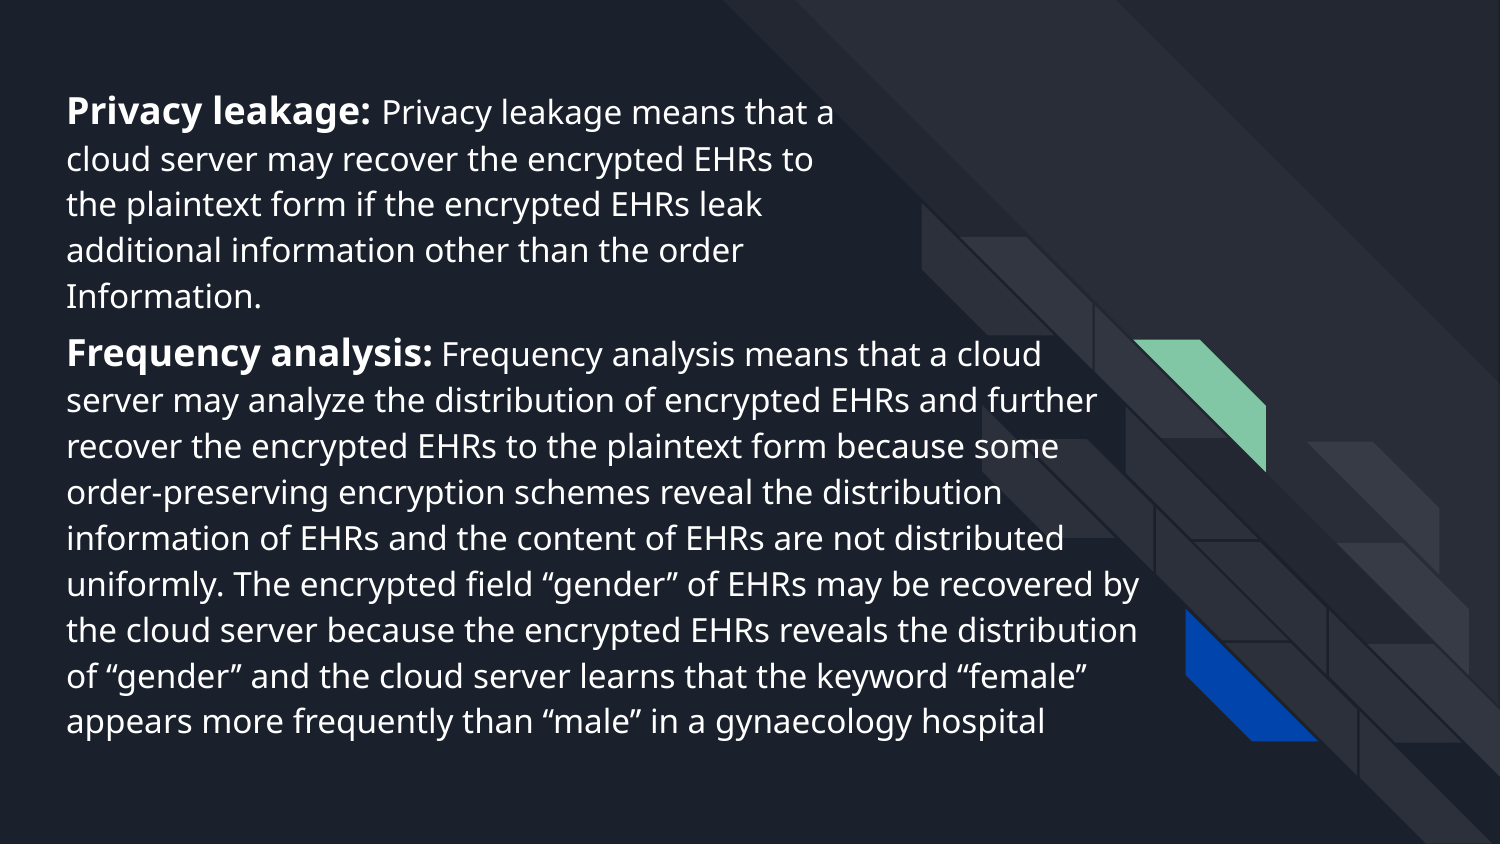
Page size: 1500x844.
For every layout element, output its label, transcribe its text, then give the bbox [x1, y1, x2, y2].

text_box Privacy leakage: Privacy leakage means that a cloud server may recover the encrypted EHRs to the plaintext form if the encrypted EHRs leak additional information other than the order Information. [51, 65, 865, 306]
text_box Frequency analysis: Frequency analysis means that a cloud server may analyze the distribution of encrypted EHRs and further recover the encrypted EHRs to the plaintext form because some order-preserving encryption schemes reveal the distribution information of EHRs and the content of EHRs are not distributed uniformly. The encrypted field ‘‘gender’’ of EHRs may be recovered by the cloud server because the encrypted EHRs reveals the distribution of ‘‘gender’’ and the cloud server learns that the keyword ‘‘female’’ appears more frequently than ‘‘male’’ in a gynaecology hospital [51, 306, 1158, 828]
